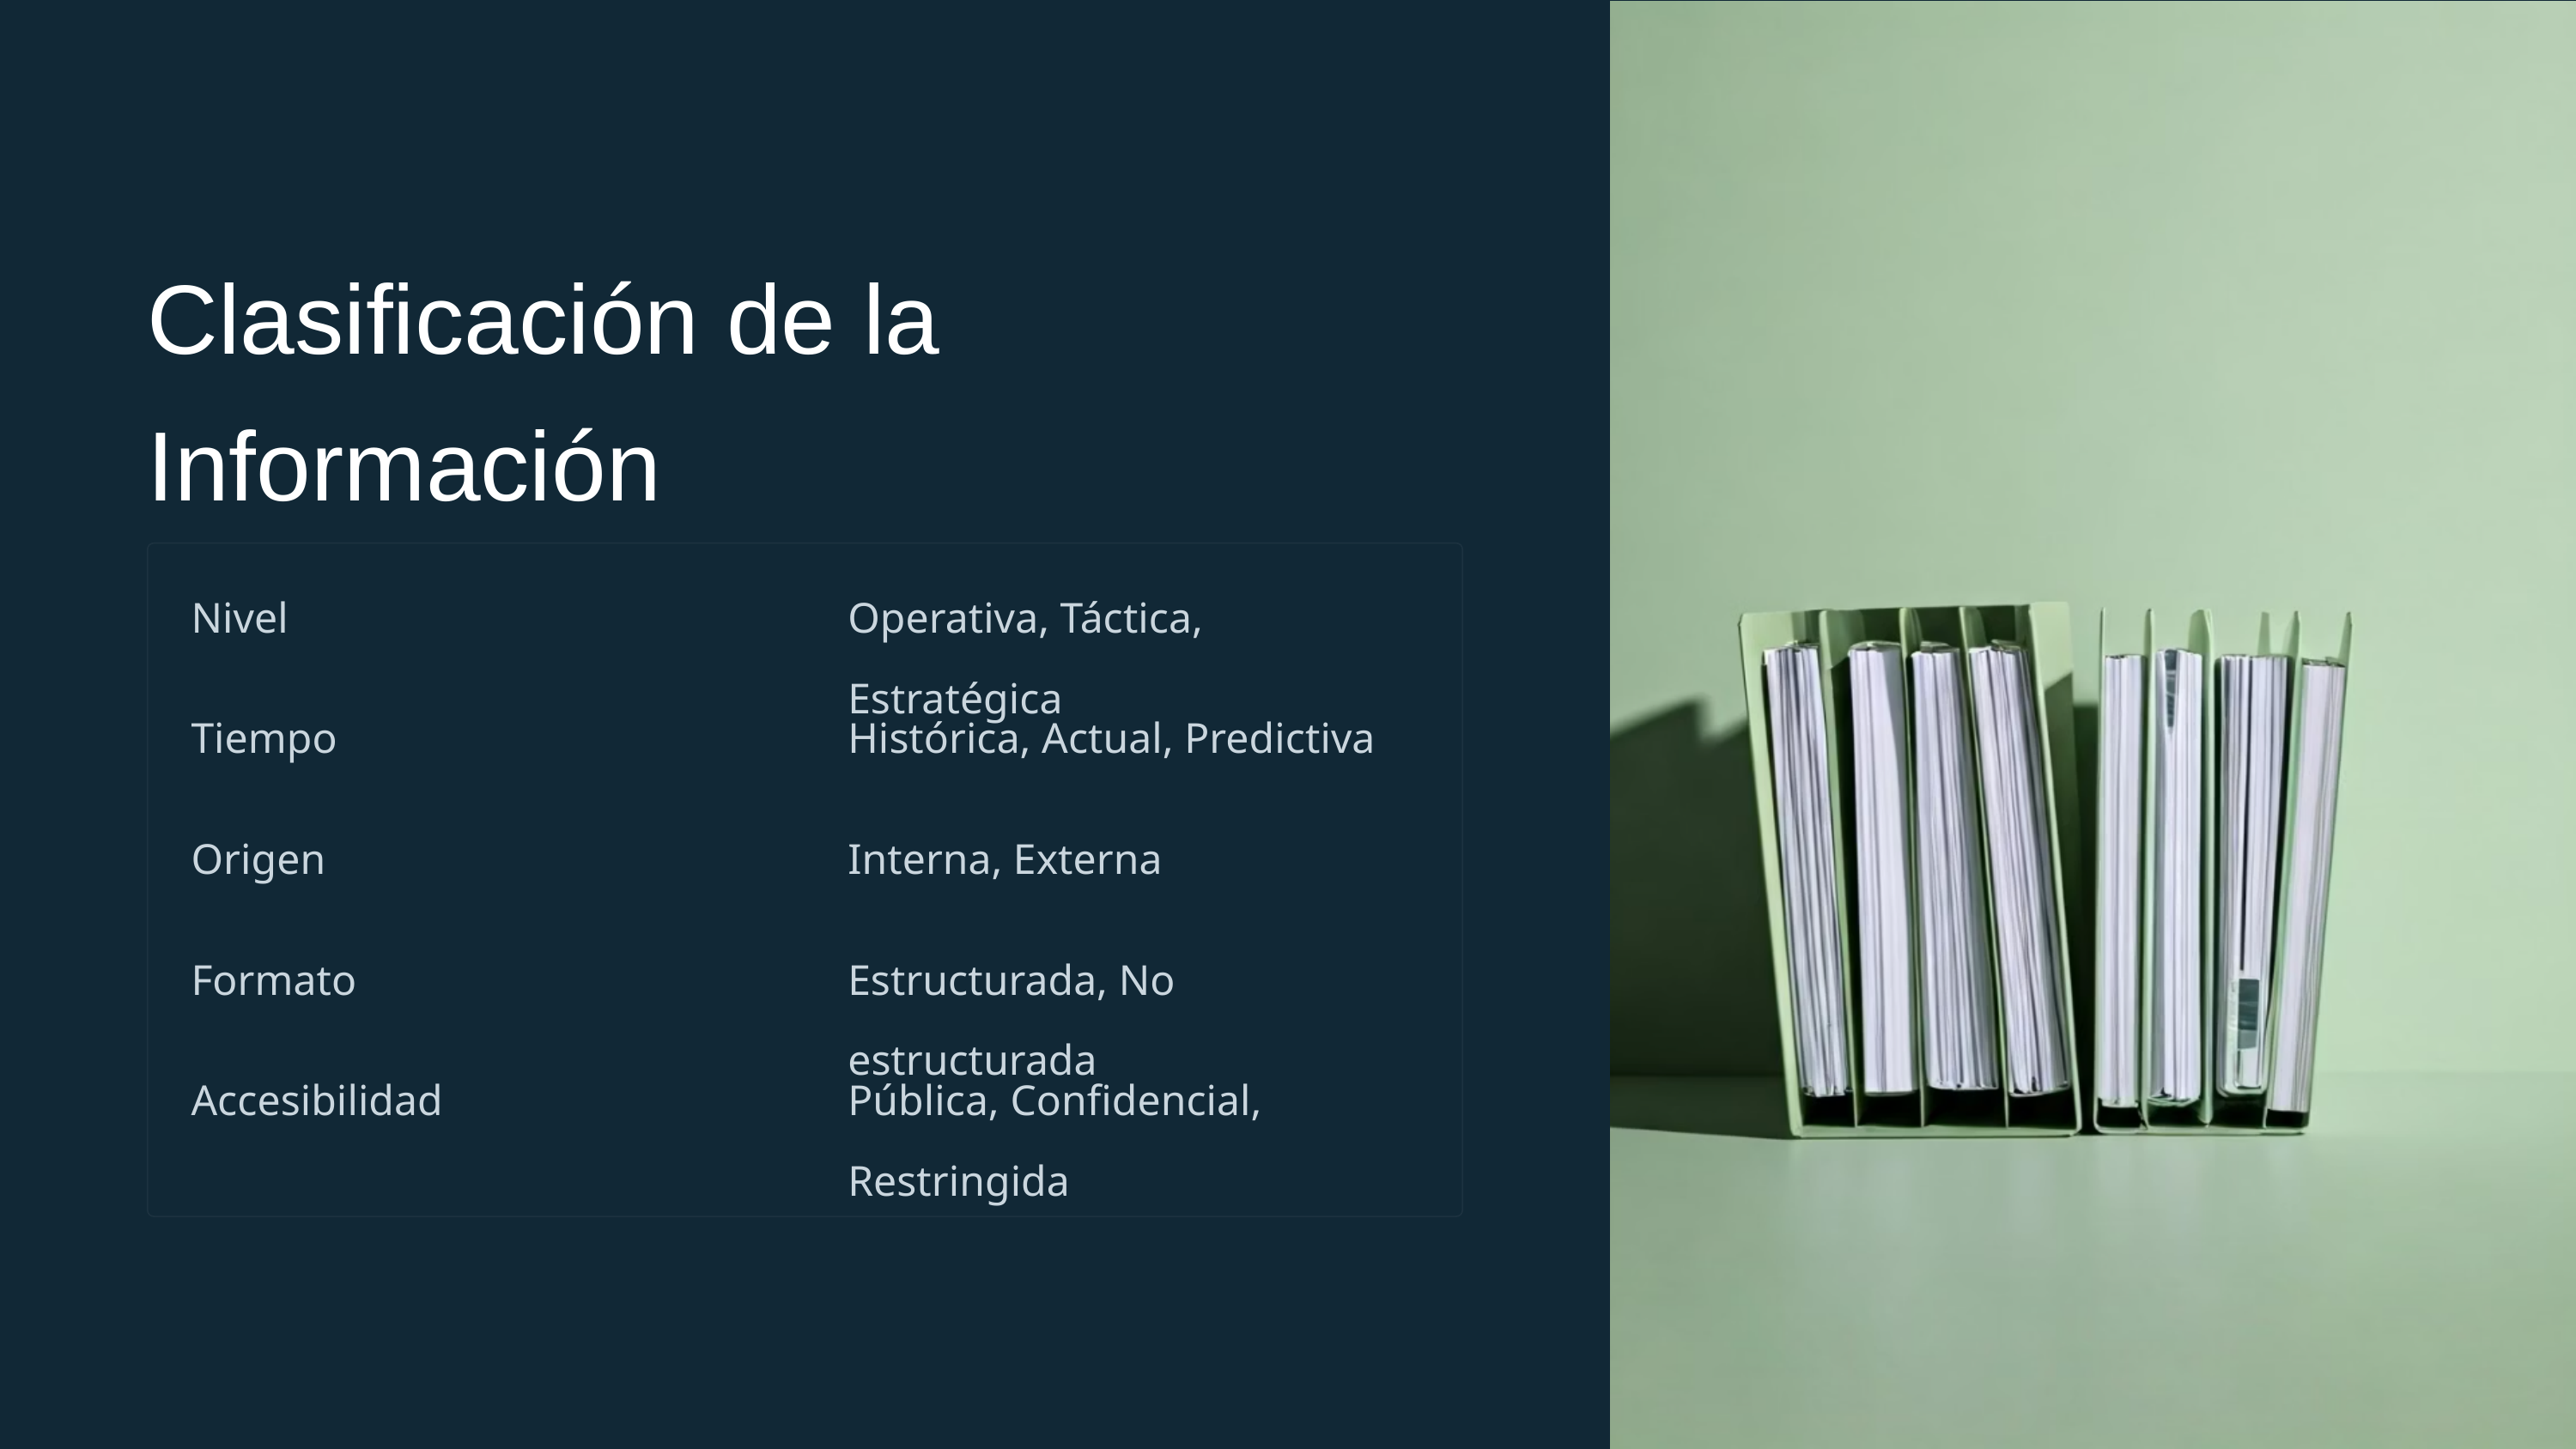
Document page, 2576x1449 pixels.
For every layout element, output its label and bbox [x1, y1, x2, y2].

text_box [191, 561, 762, 639]
text_box [149, 785, 1461, 906]
text_box [147, 226, 1463, 481]
text_box [191, 681, 762, 760]
text_box [149, 544, 1461, 664]
text_box [848, 681, 1419, 760]
text_box [848, 561, 1419, 639]
text_box [848, 1043, 1419, 1189]
text_box [0, 0, 2576, 1449]
text_box [848, 802, 1419, 881]
text_box [191, 922, 762, 1001]
text_box [191, 802, 762, 881]
text_box [1609, 1, 2576, 1449]
text_box [149, 906, 1461, 1027]
text_box [149, 1027, 1461, 1216]
text_box [848, 922, 1419, 1001]
text_box [147, 542, 1464, 1215]
text_box [149, 664, 1461, 785]
text_box [191, 1043, 762, 1122]
